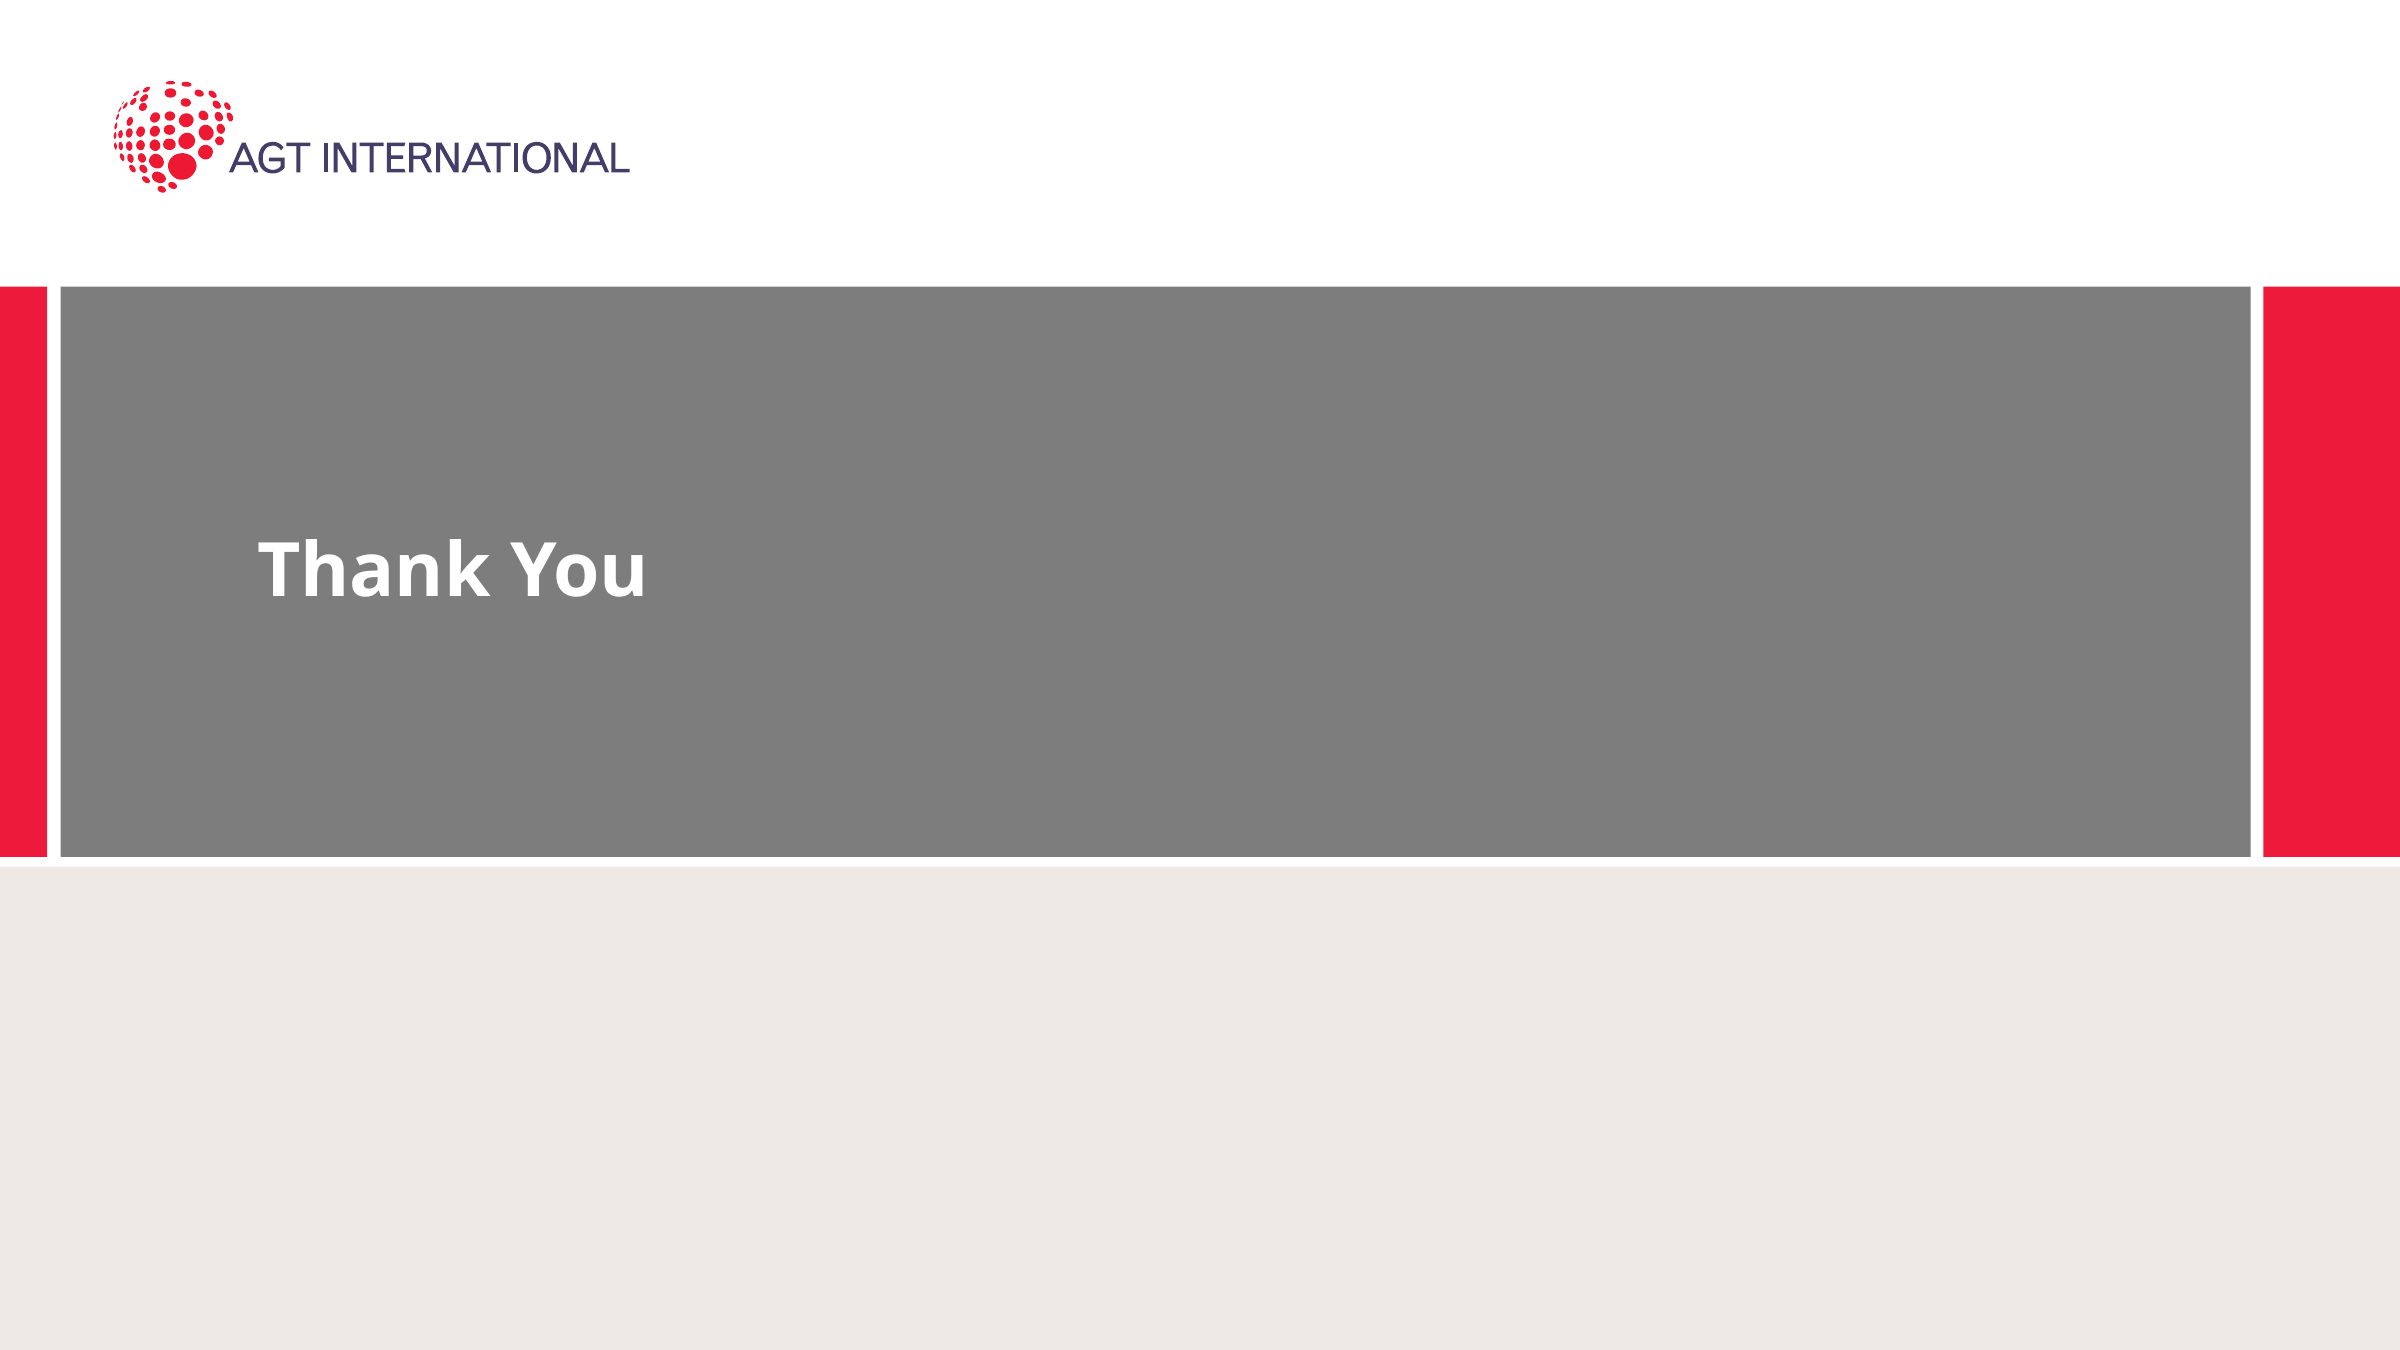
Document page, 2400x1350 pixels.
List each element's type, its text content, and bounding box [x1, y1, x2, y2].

title Thank You [250, 437, 2100, 622]
